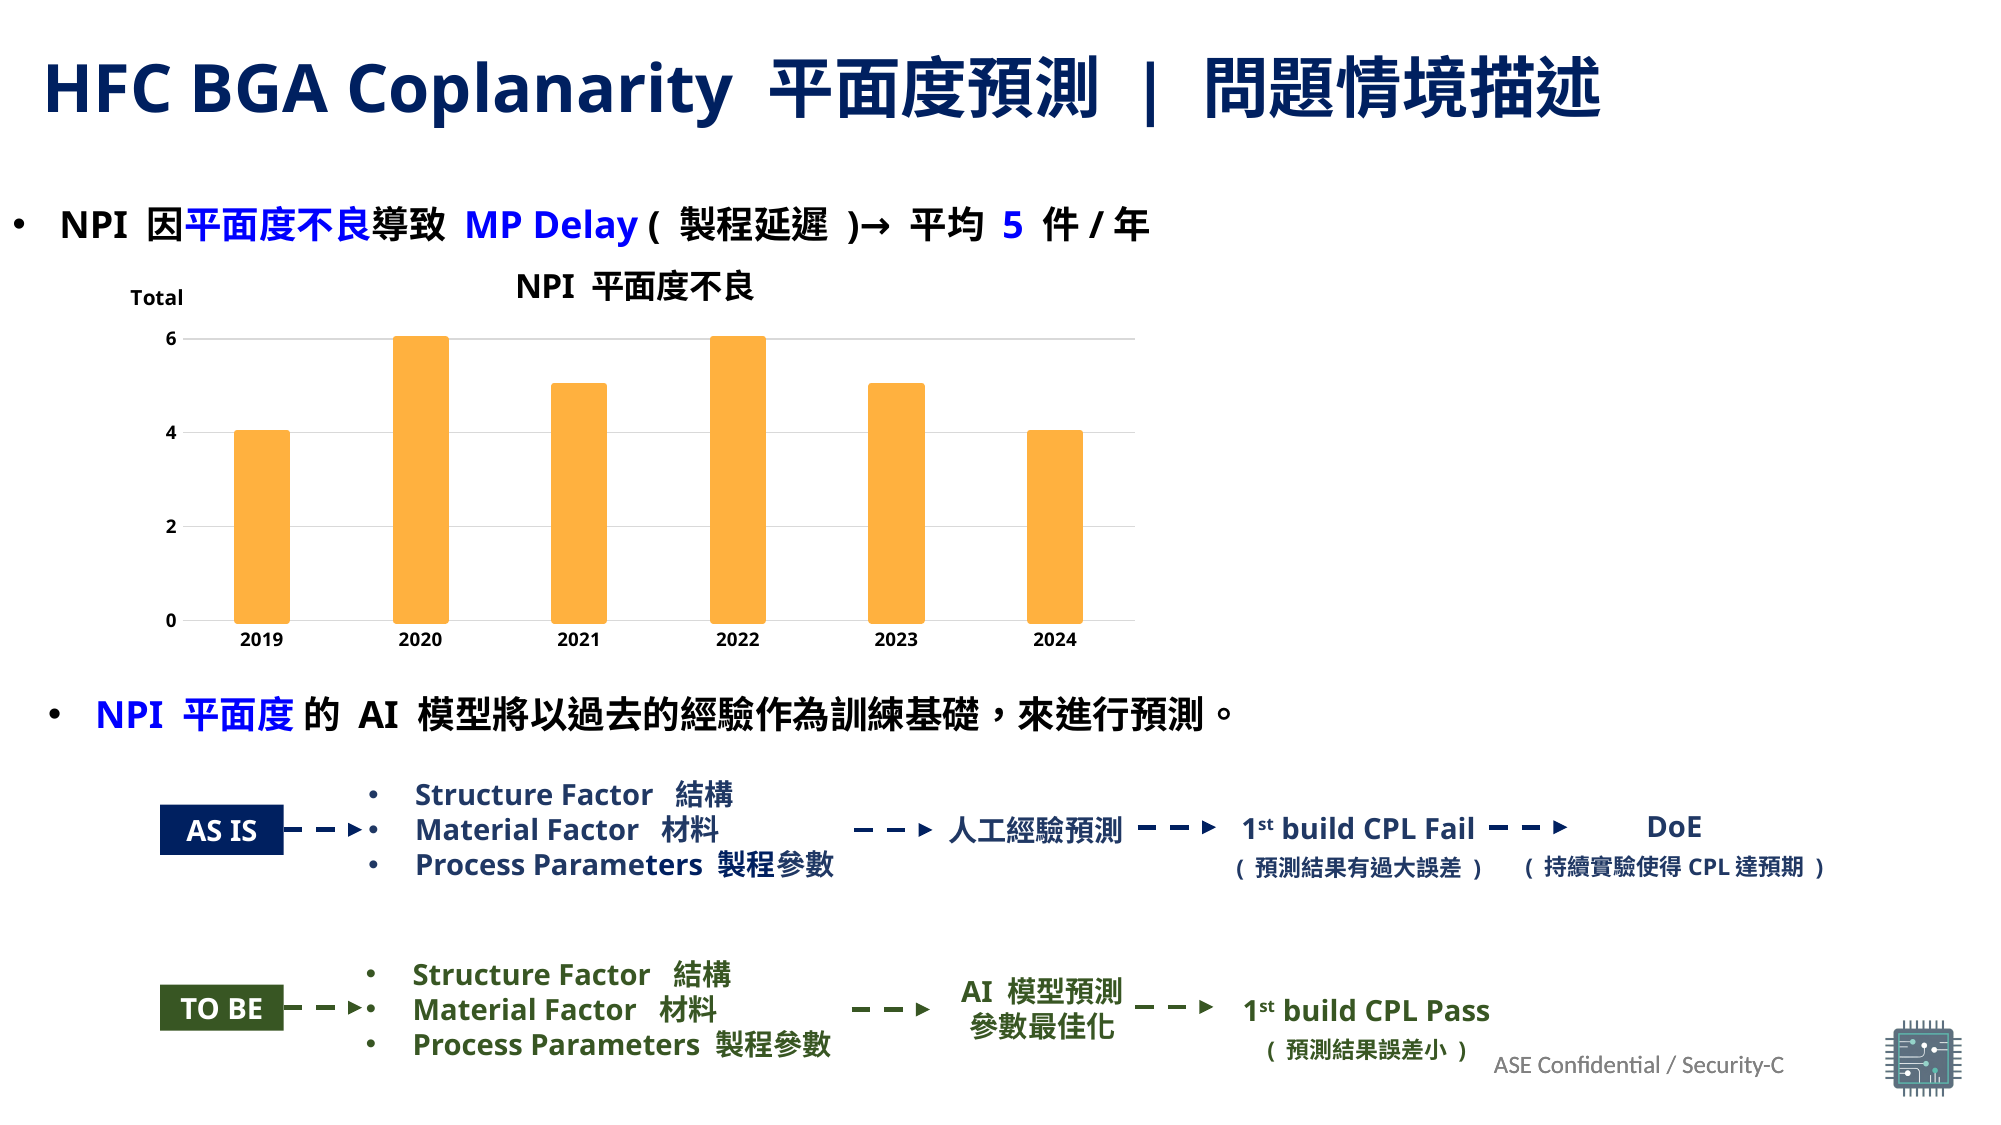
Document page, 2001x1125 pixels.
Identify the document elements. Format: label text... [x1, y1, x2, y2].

text_box AI 模型預測 參數最佳化 [946, 966, 1139, 1051]
chart [106, 234, 1158, 680]
text_box NPI 平面度 的 AI 模型將以過去的經驗作為訓練基礎，來進行預測。 [33, 683, 1296, 744]
text_box Structure Factor 結構 Material Factor 材料 Process Parameters 製程參數 [353, 769, 850, 889]
text_box 1st build CPL Pass ( 預測結果誤差小 ) [1227, 984, 1506, 1071]
text_box 人工經驗預測 [933, 804, 1139, 855]
text_box HFC BGA Coplanarity 平面度預測 | 問題情境描述 [27, 0, 1763, 134]
text_box NPI 因平面度不良導致 MP Delay ( 製程延遲 )→ 平均 5 件/年 [0, 170, 1166, 253]
text_box AS IS [159, 804, 285, 856]
text_box 1st build CPL Fail ( 預測結果有過大誤差 ) [1221, 802, 1496, 889]
picture [1847, 982, 2000, 1125]
text_box TO BE [159, 984, 285, 1032]
text_box Structure Factor 結構 Material Factor 材料 Process Parameters 製程參數 [351, 948, 847, 1069]
text_box DoE ( 持續實驗使得CPL達預期 ) [1510, 801, 1839, 887]
